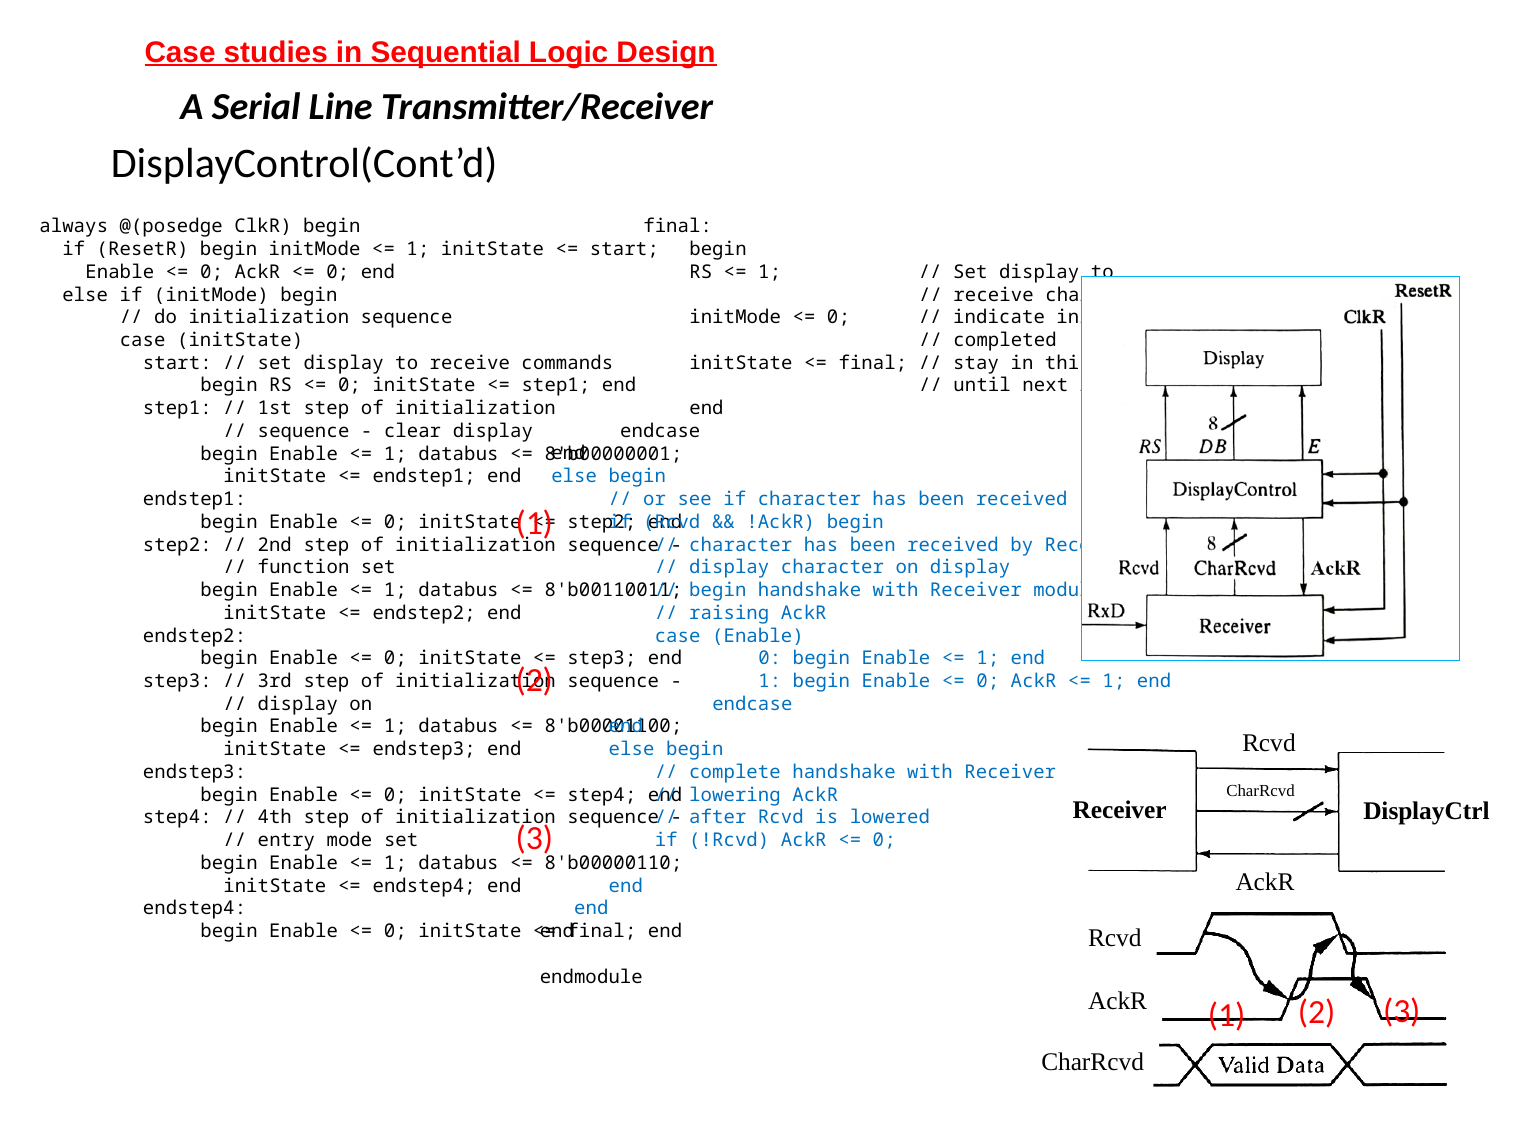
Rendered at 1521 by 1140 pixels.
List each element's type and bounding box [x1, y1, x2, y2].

text_box [1026, 1037, 1063, 1083]
picture [1063, 714, 1460, 1106]
text_box [96, 84, 725, 193]
text_box [129, 29, 809, 77]
picture [1083, 278, 1458, 659]
text_box [1460, 786, 1505, 832]
text_box [24, 206, 1273, 995]
